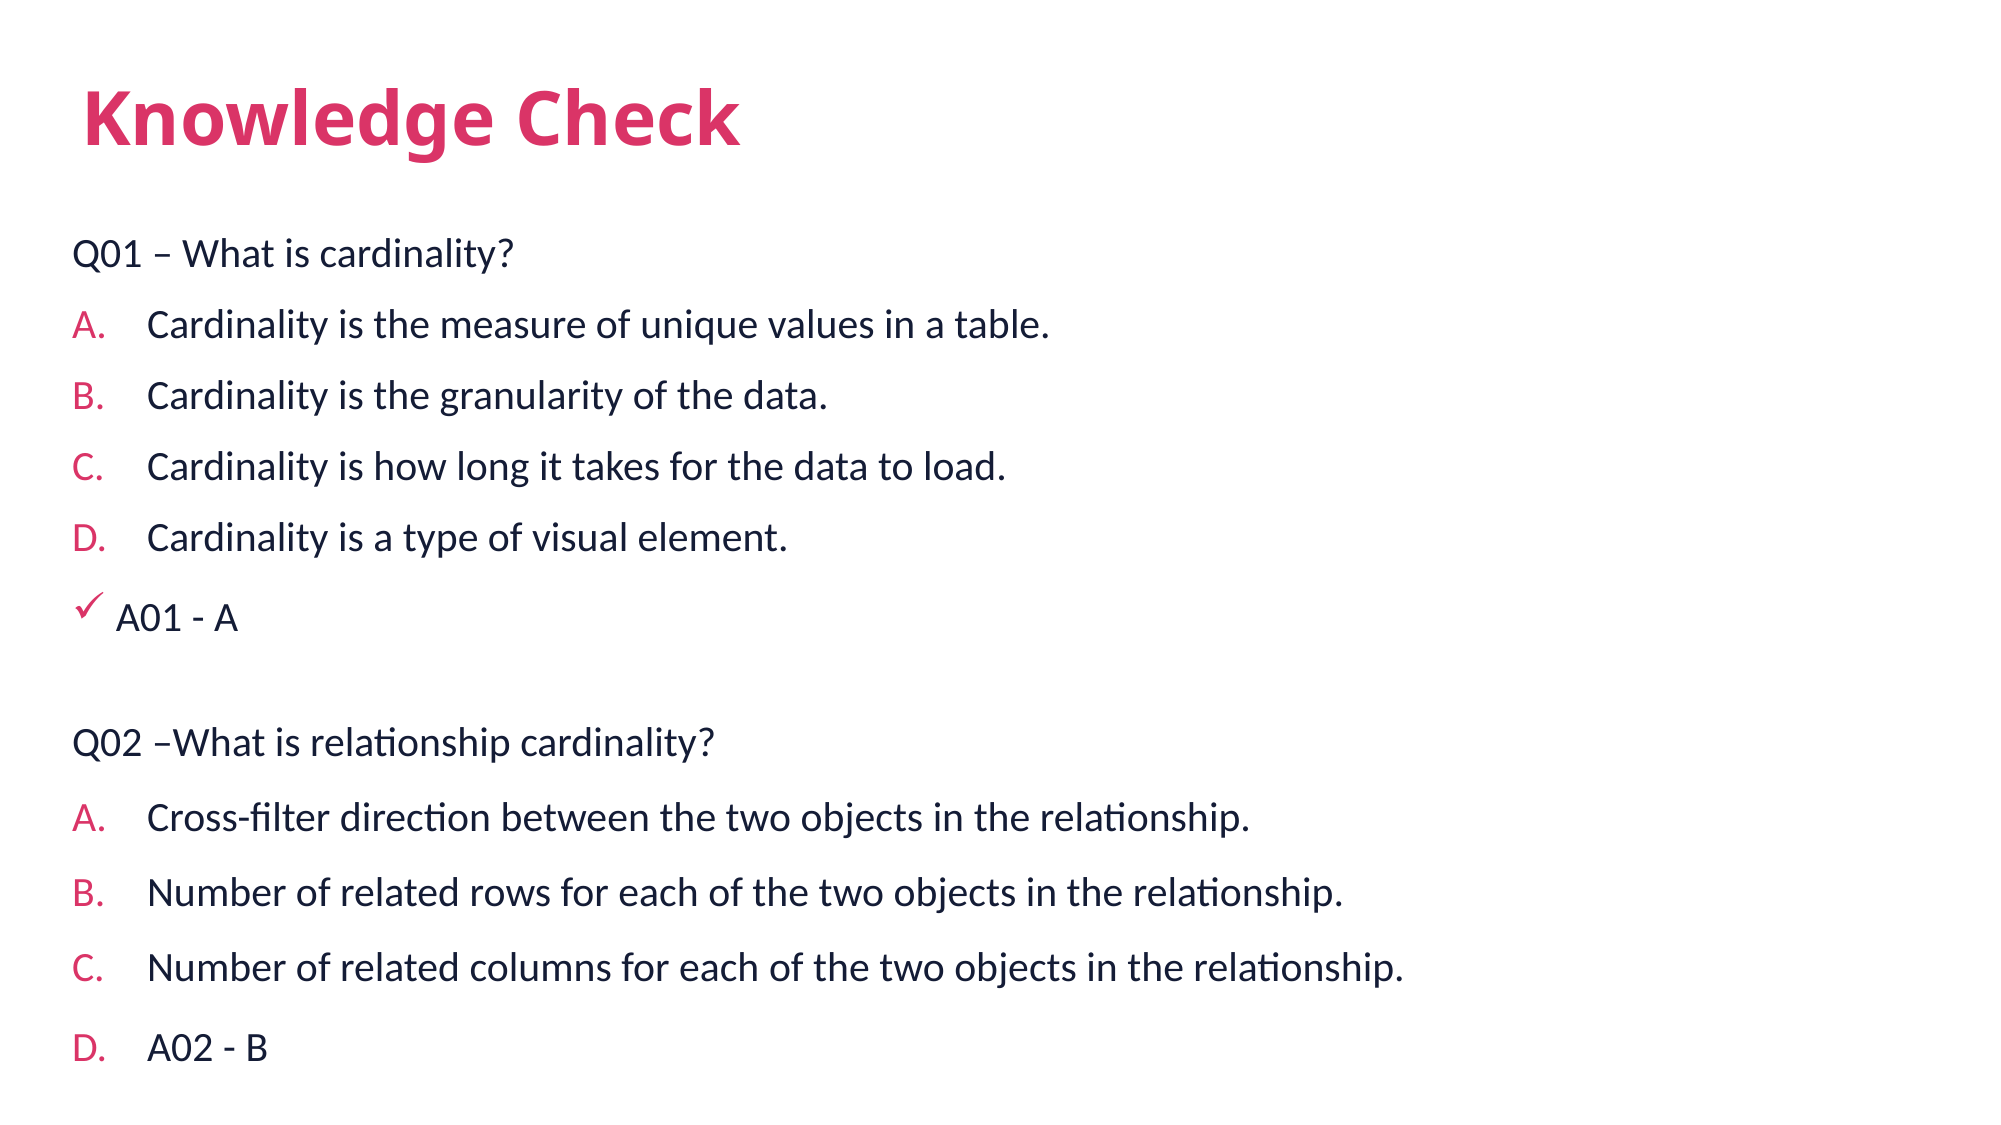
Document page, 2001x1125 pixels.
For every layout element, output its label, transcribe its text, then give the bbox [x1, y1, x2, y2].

title Knowledge Check [81, 73, 1919, 185]
text_box Q01 – What is cardinality? Cardinality is the measure of unique values in a table. Cardinality is the granularity of the data. Cardinality is how long it takes for the data to load. Cardinality is a type of visual element. A01 - A Q02 –What is relationship cardinality? Cross-filter direction between the two objects in the relationship. Number of related rows for each of the two objects in the relationship. Number of related columns for each of the two objects in the relationship. A02 - B [57, 213, 1919, 1022]
